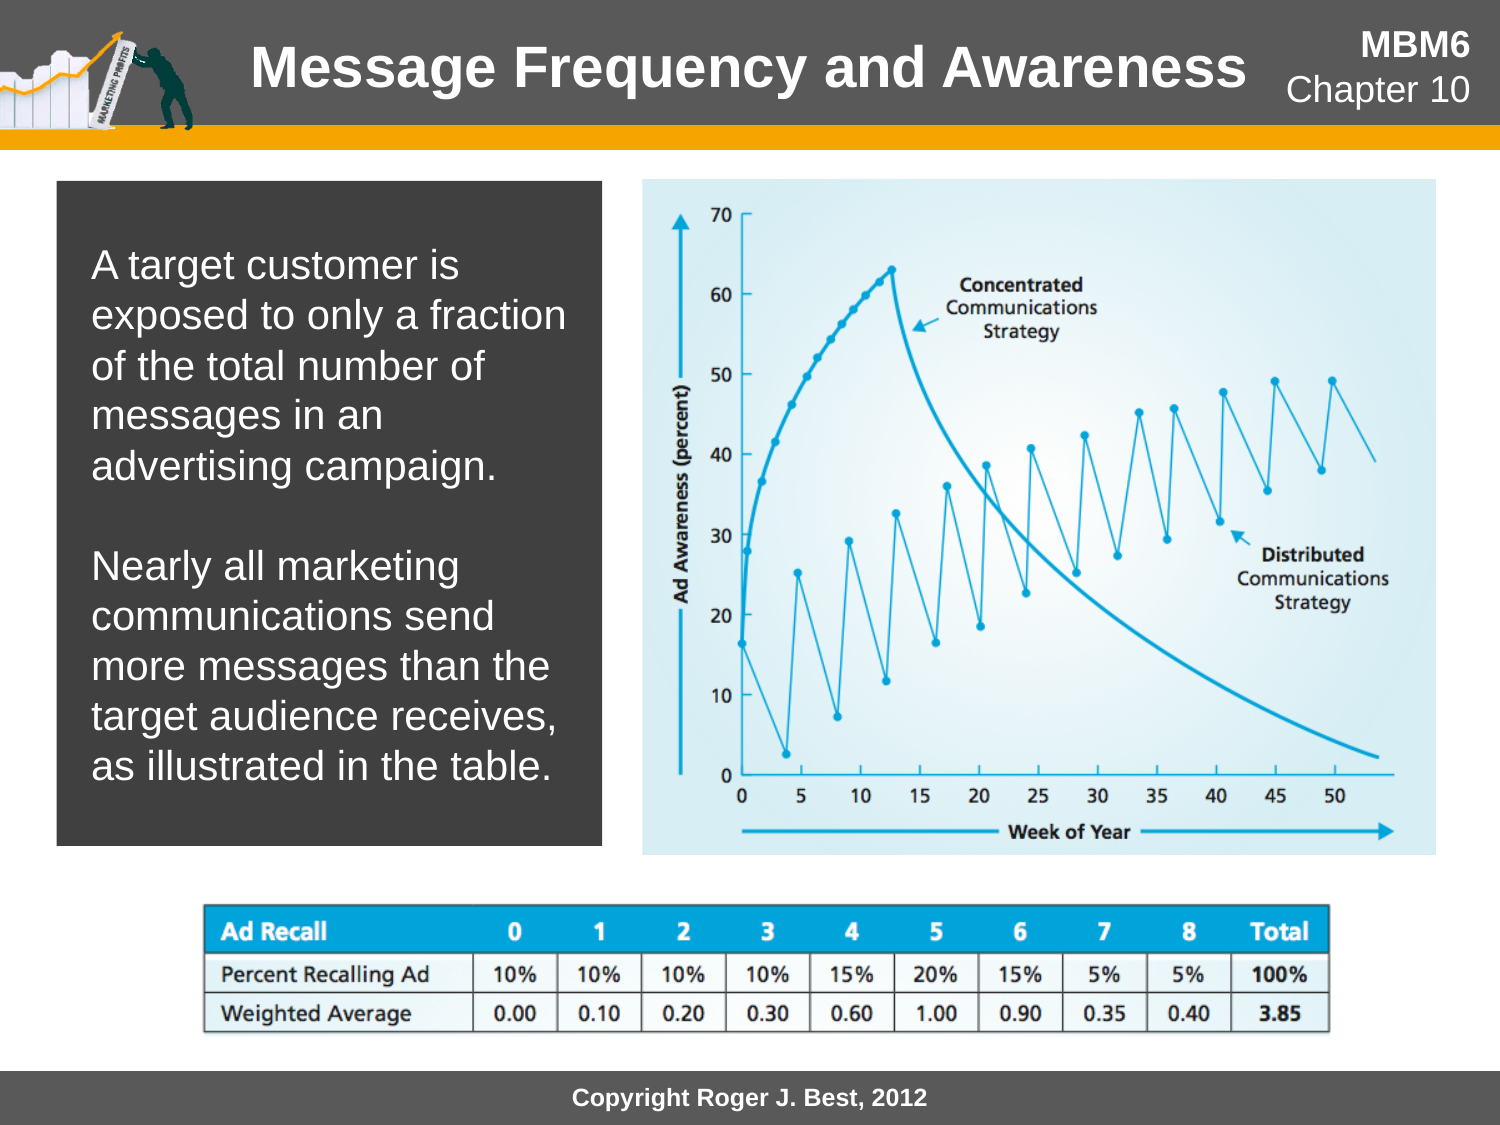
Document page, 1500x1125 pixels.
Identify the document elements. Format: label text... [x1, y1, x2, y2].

text_box [0, 0, 1500, 123]
text_box [0, 123, 1500, 152]
text_box Copyright Roger J. Best, 2012 [543, 1074, 957, 1120]
picture [642, 179, 1437, 855]
picture [0, 21, 214, 136]
picture [199, 900, 1332, 1039]
text_box [0, 1069, 1500, 1125]
text_box MBM6 Chapter 10 [1259, 12, 1486, 118]
text_box A target customer is exposed to only a fraction of the total number of messages in an advertising campaign. Nearly all marketing communications send more messages than the target audience receives, as illustrated in the table. [56, 180, 603, 846]
text_box Message Frequency and Awareness [215, 22, 1259, 107]
